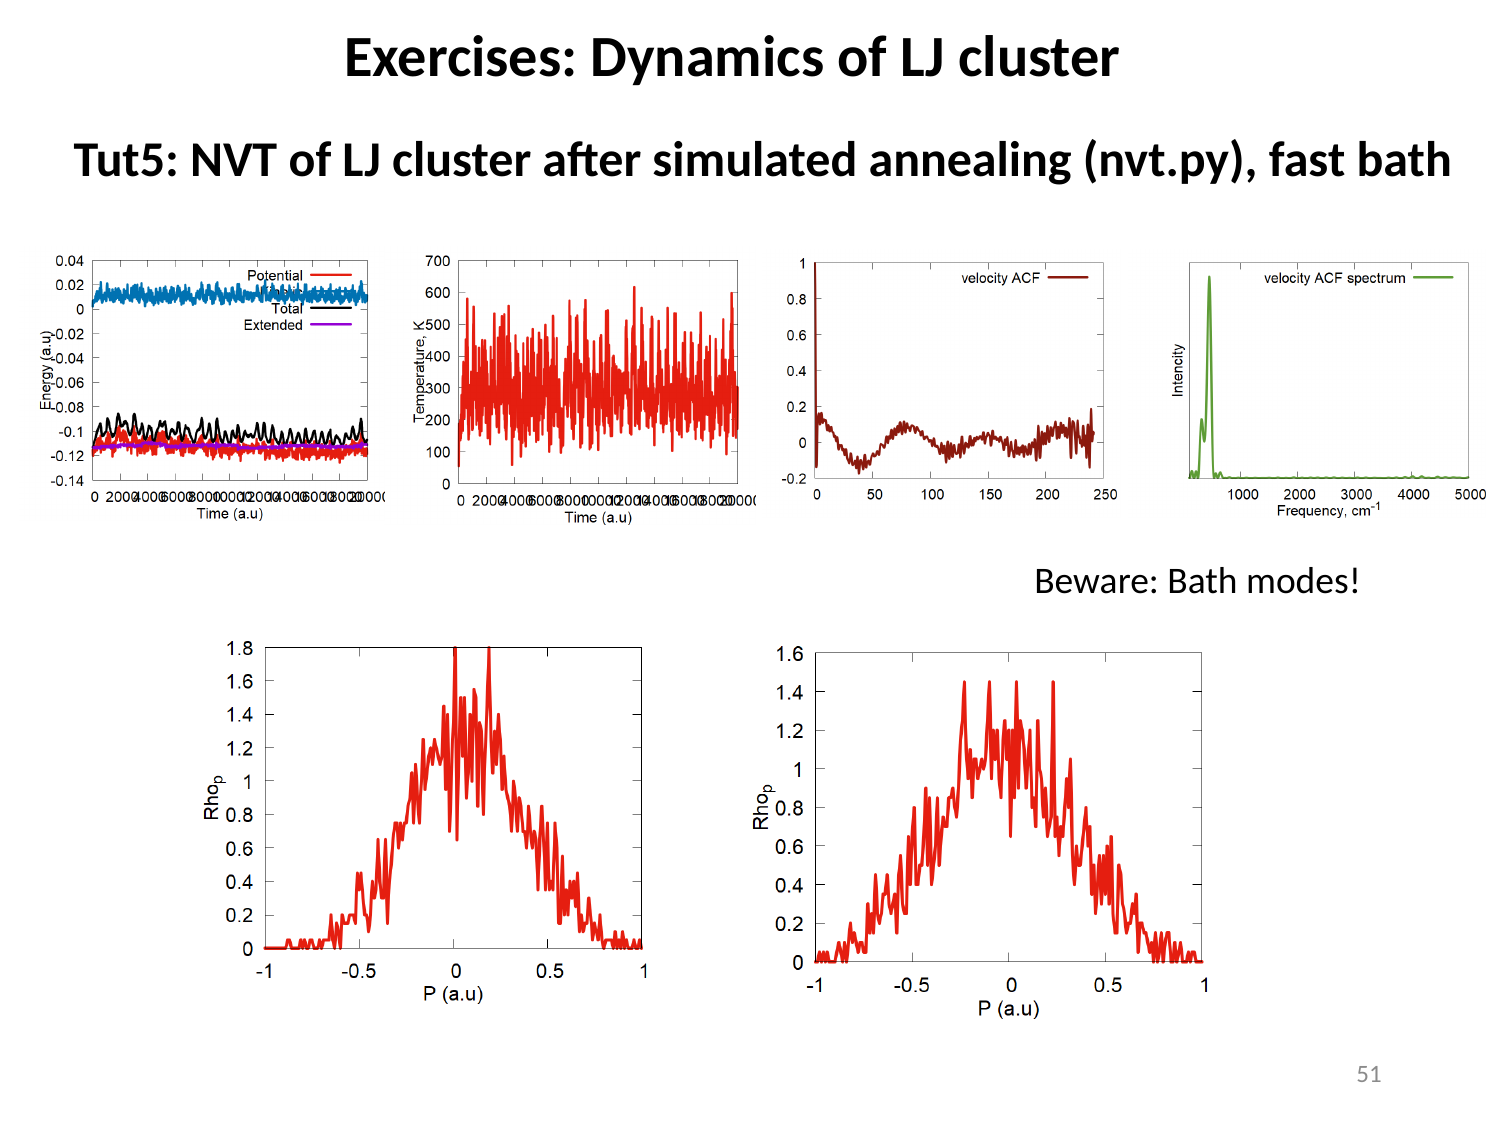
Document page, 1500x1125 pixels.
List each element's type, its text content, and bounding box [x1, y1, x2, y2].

text_box Beware: Bath modes! [1019, 548, 1377, 609]
text_box Exercises: Dynamics of LJ cluster [329, 10, 1136, 96]
picture [712, 633, 1227, 1019]
text_box Tut5: NVT of LJ cluster after simulated annealing (nvt.py), fast bath [58, 118, 1468, 194]
picture [762, 249, 1121, 518]
picture [1128, 249, 1486, 518]
picture [164, 628, 666, 1004]
picture [19, 246, 756, 525]
slide_number 51 [1059, 1042, 1397, 1103]
